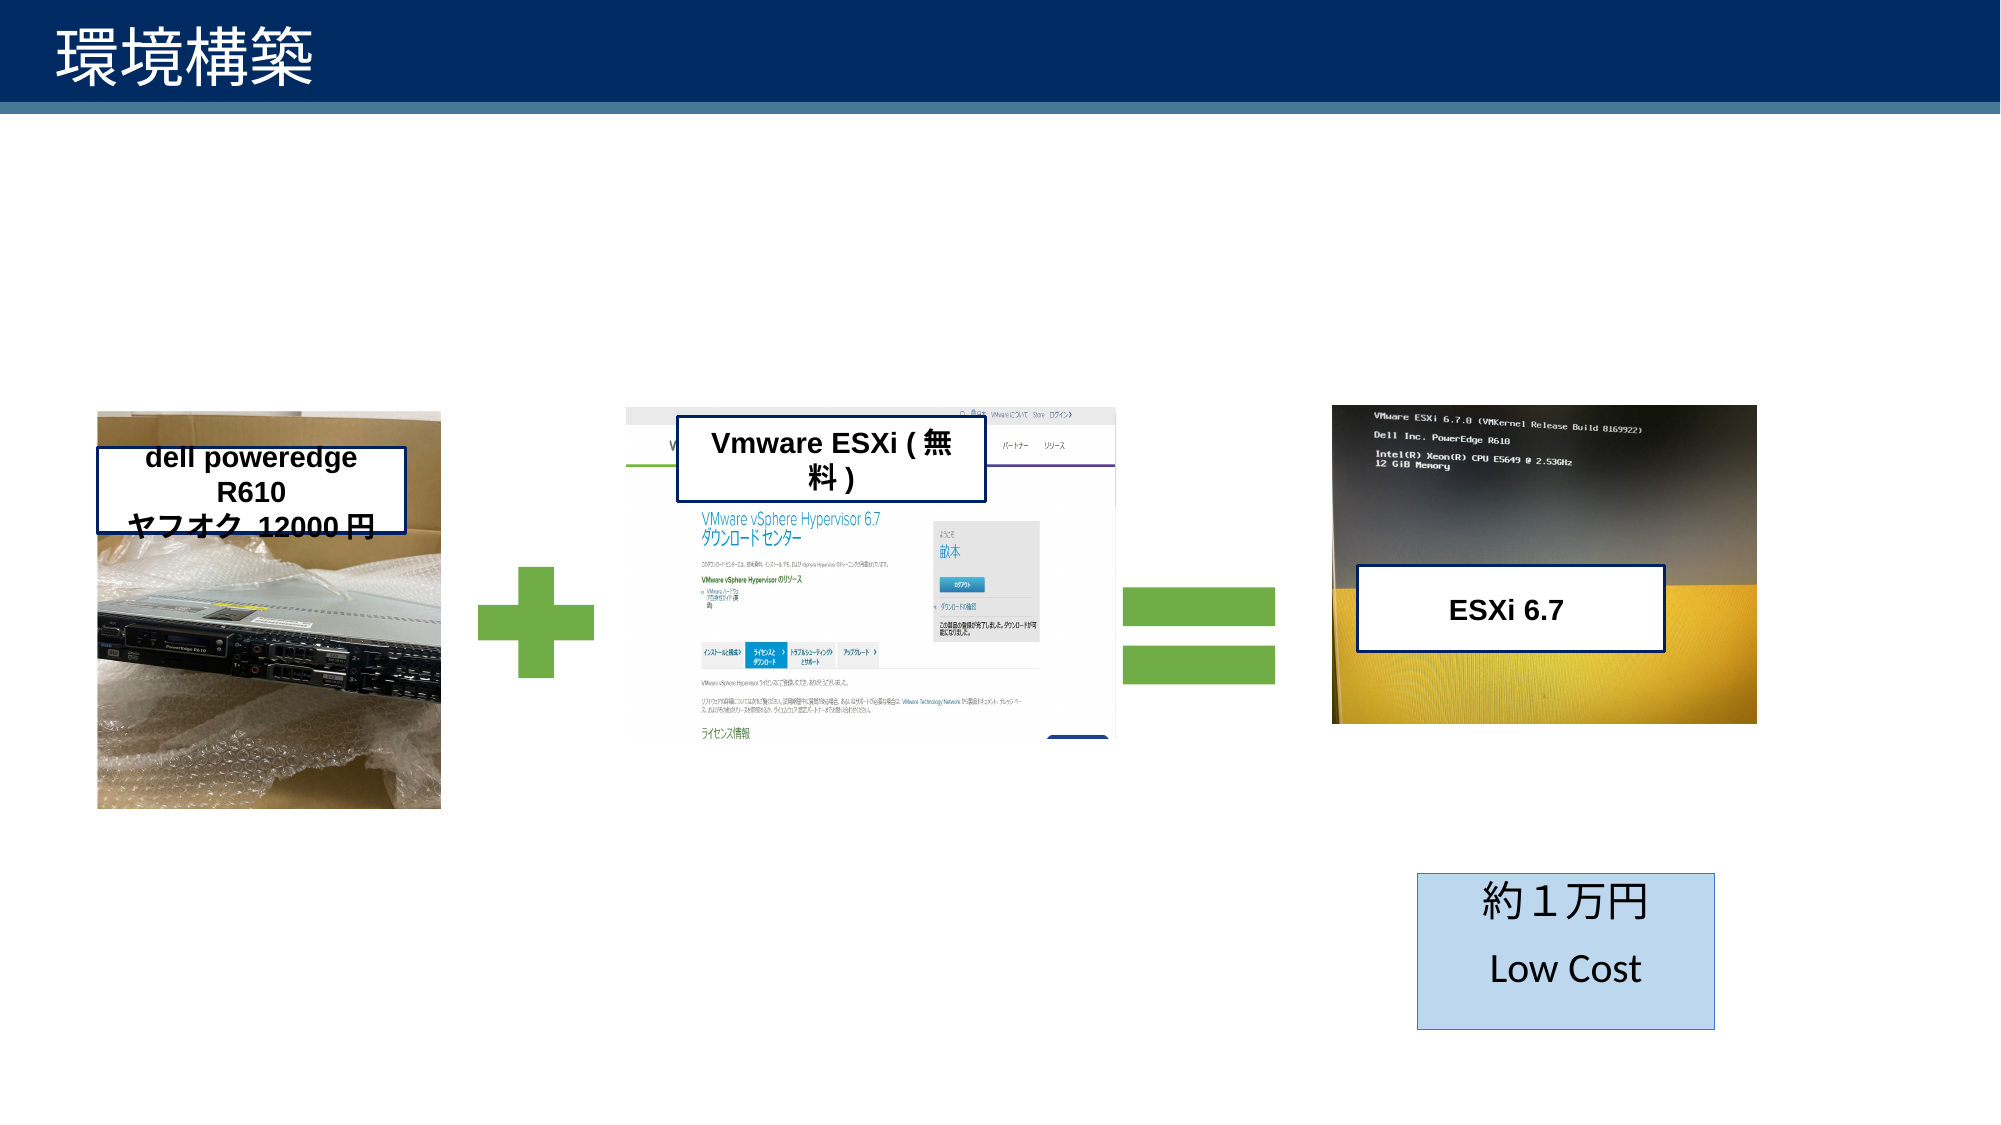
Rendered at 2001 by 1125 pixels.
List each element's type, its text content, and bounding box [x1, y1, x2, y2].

text_box 約１万円 Low Cost [1417, 873, 1715, 1030]
picture [70, 412, 468, 809]
text_box [1122, 587, 1276, 627]
picture [0, 0, 2001, 114]
picture [626, 407, 1116, 739]
picture [1332, 405, 1757, 724]
text_box [1122, 645, 1276, 685]
text_box [478, 566, 594, 679]
title 環境構築 [39, 18, 1961, 96]
